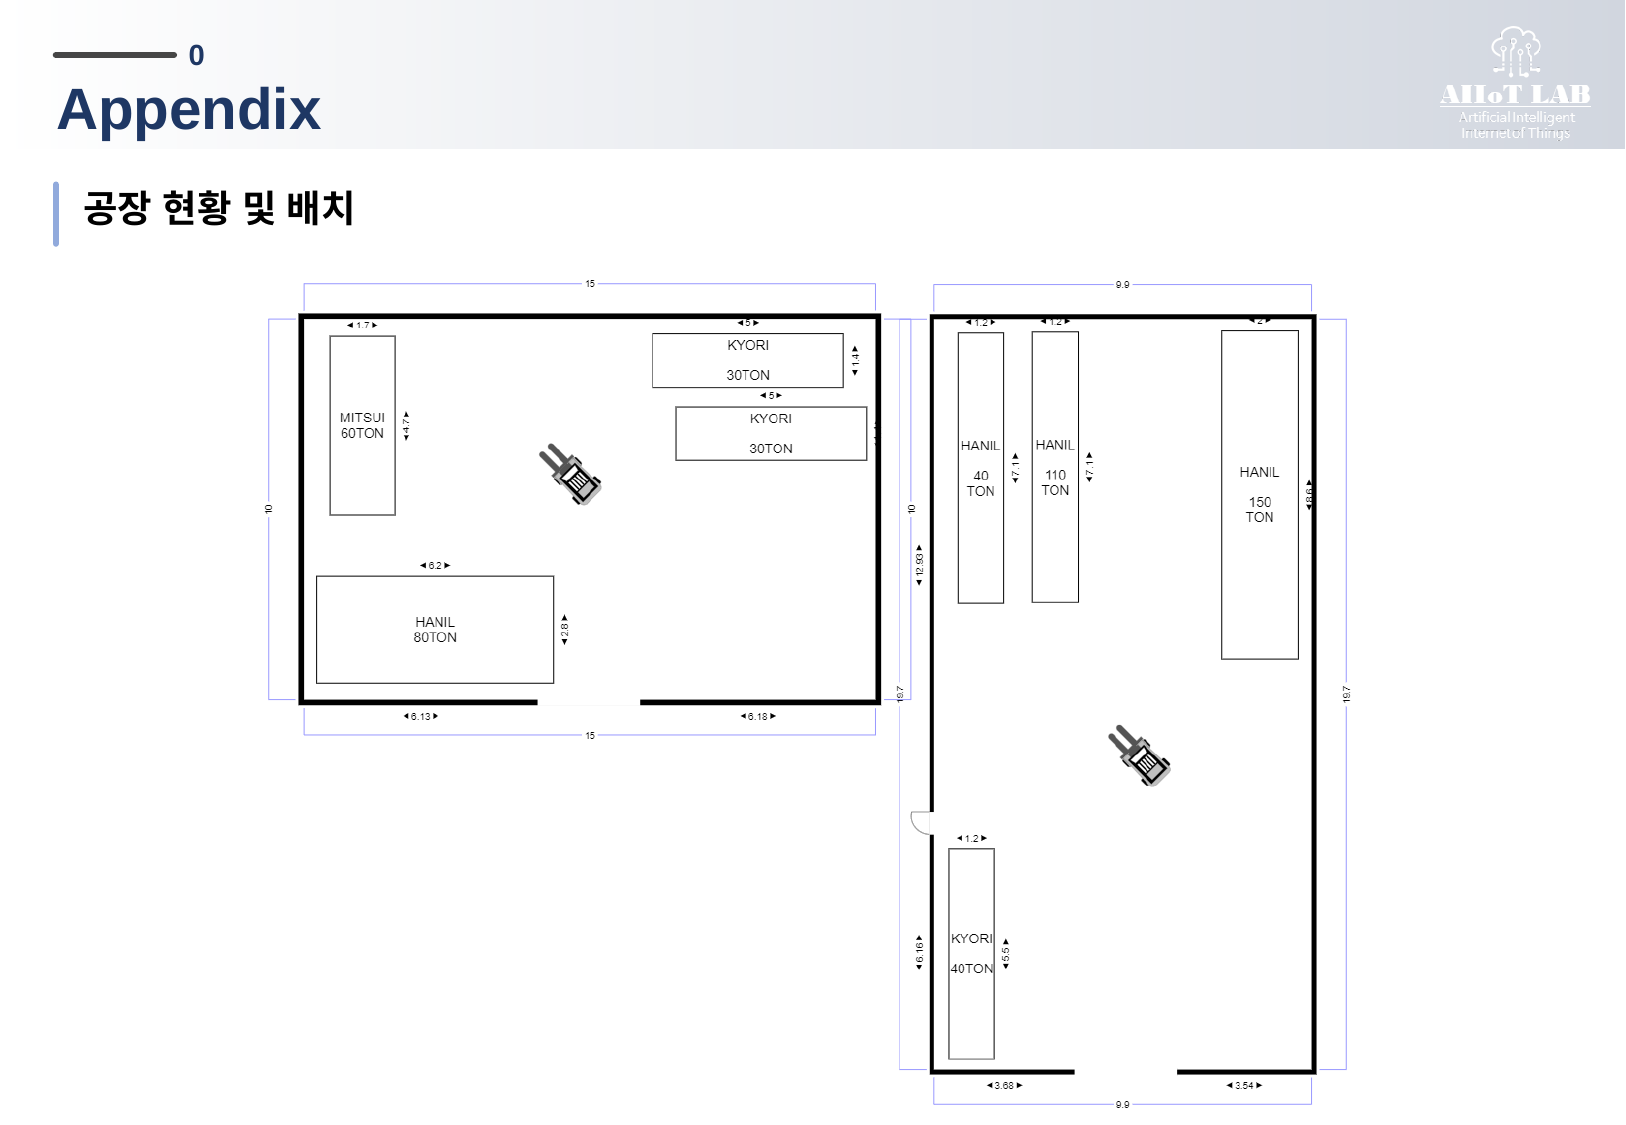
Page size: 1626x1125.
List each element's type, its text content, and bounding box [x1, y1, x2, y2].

text_box Appendix [41, 64, 1363, 149]
text_box 0 [173, 28, 1363, 64]
picture [251, 266, 1363, 1121]
text_box 공장 현황 및 배치 [68, 177, 1625, 238]
picture [1423, 26, 1607, 151]
text_box [0, 0, 1625, 150]
